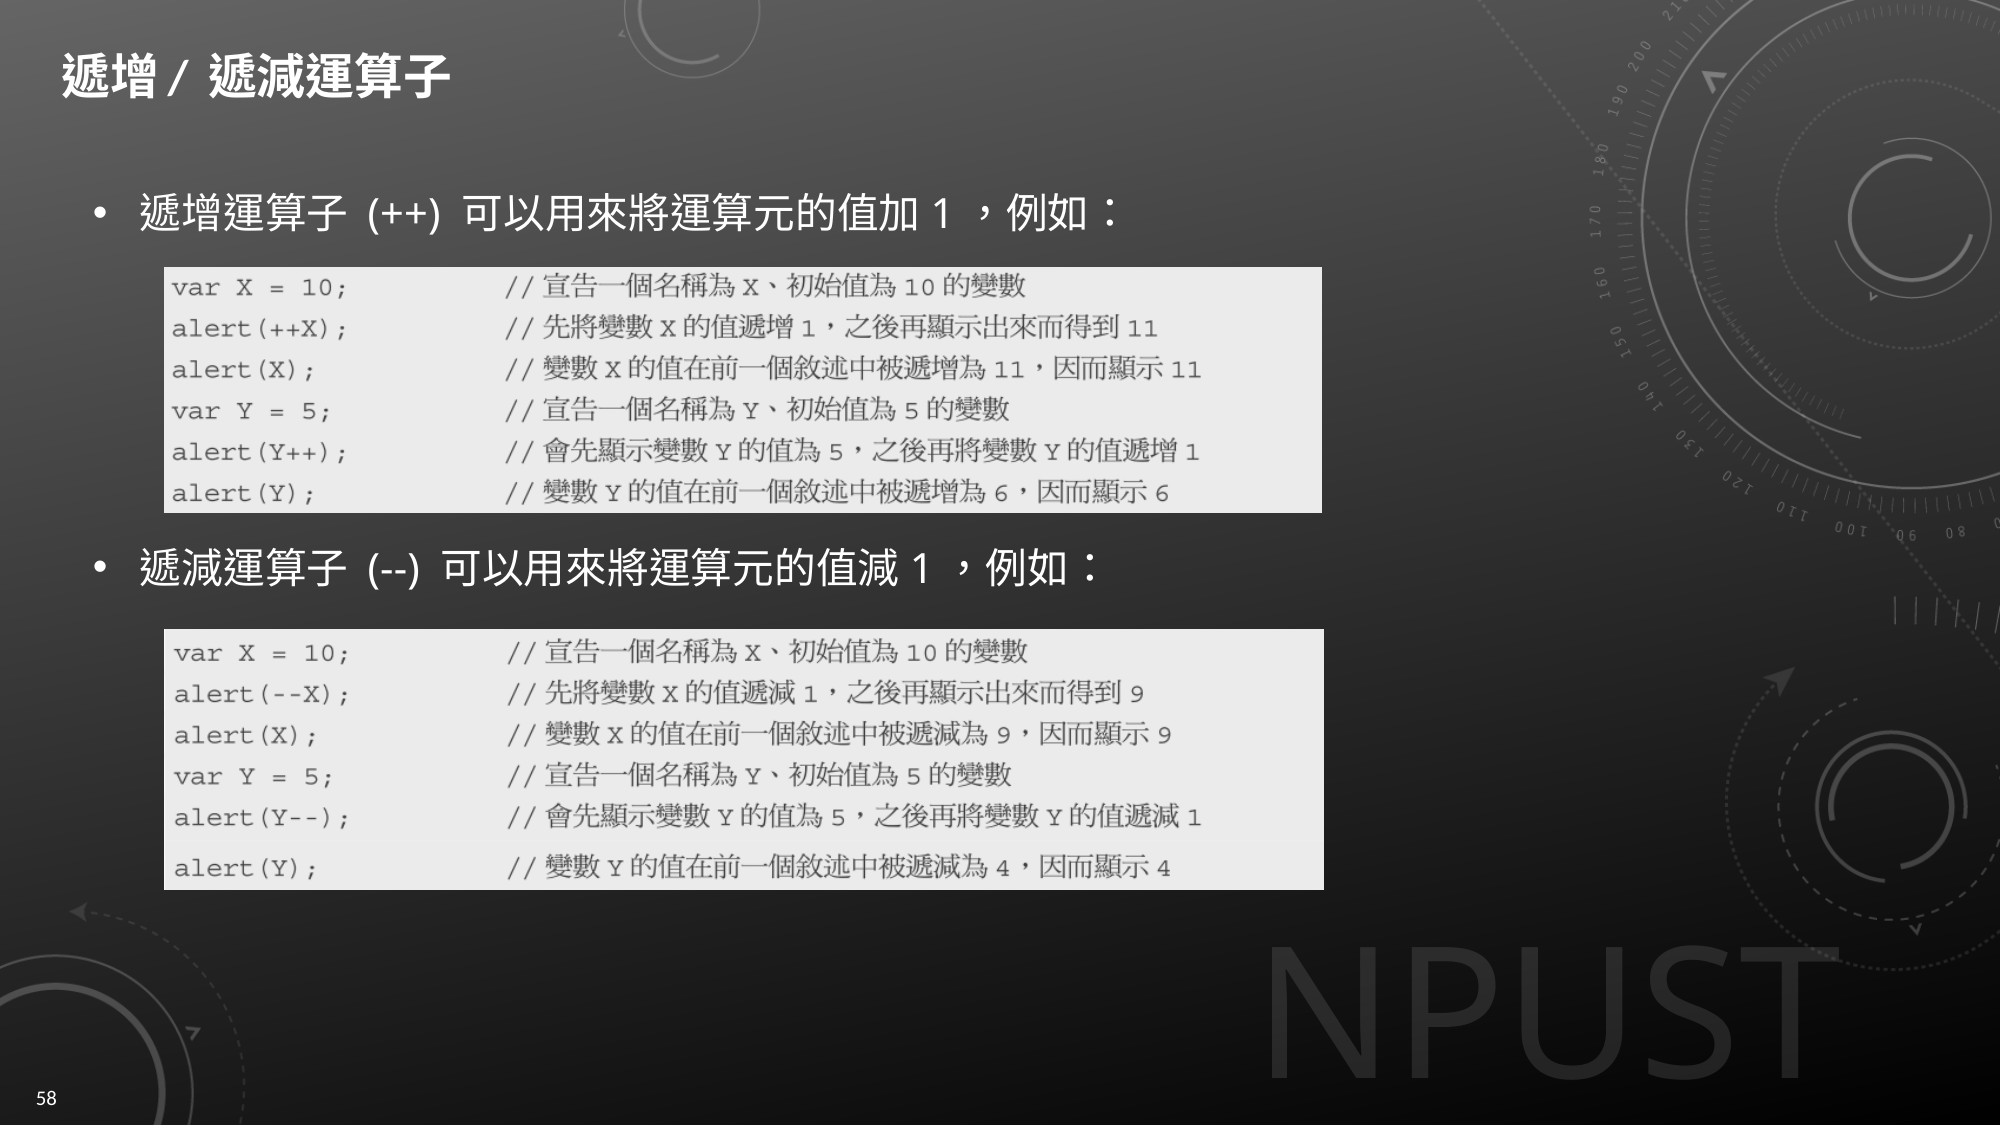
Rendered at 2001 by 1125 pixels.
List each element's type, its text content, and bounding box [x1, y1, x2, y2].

picture [0, 0, 2000, 1125]
list 遞增運算子 (++) 可以用來將運算元的值加1，例如： 遞減運算子 (--) 可以用來將運算元的值減1，例如： [77, 179, 1923, 1007]
title 遞增/ 遞減運算子 [46, 37, 1937, 171]
